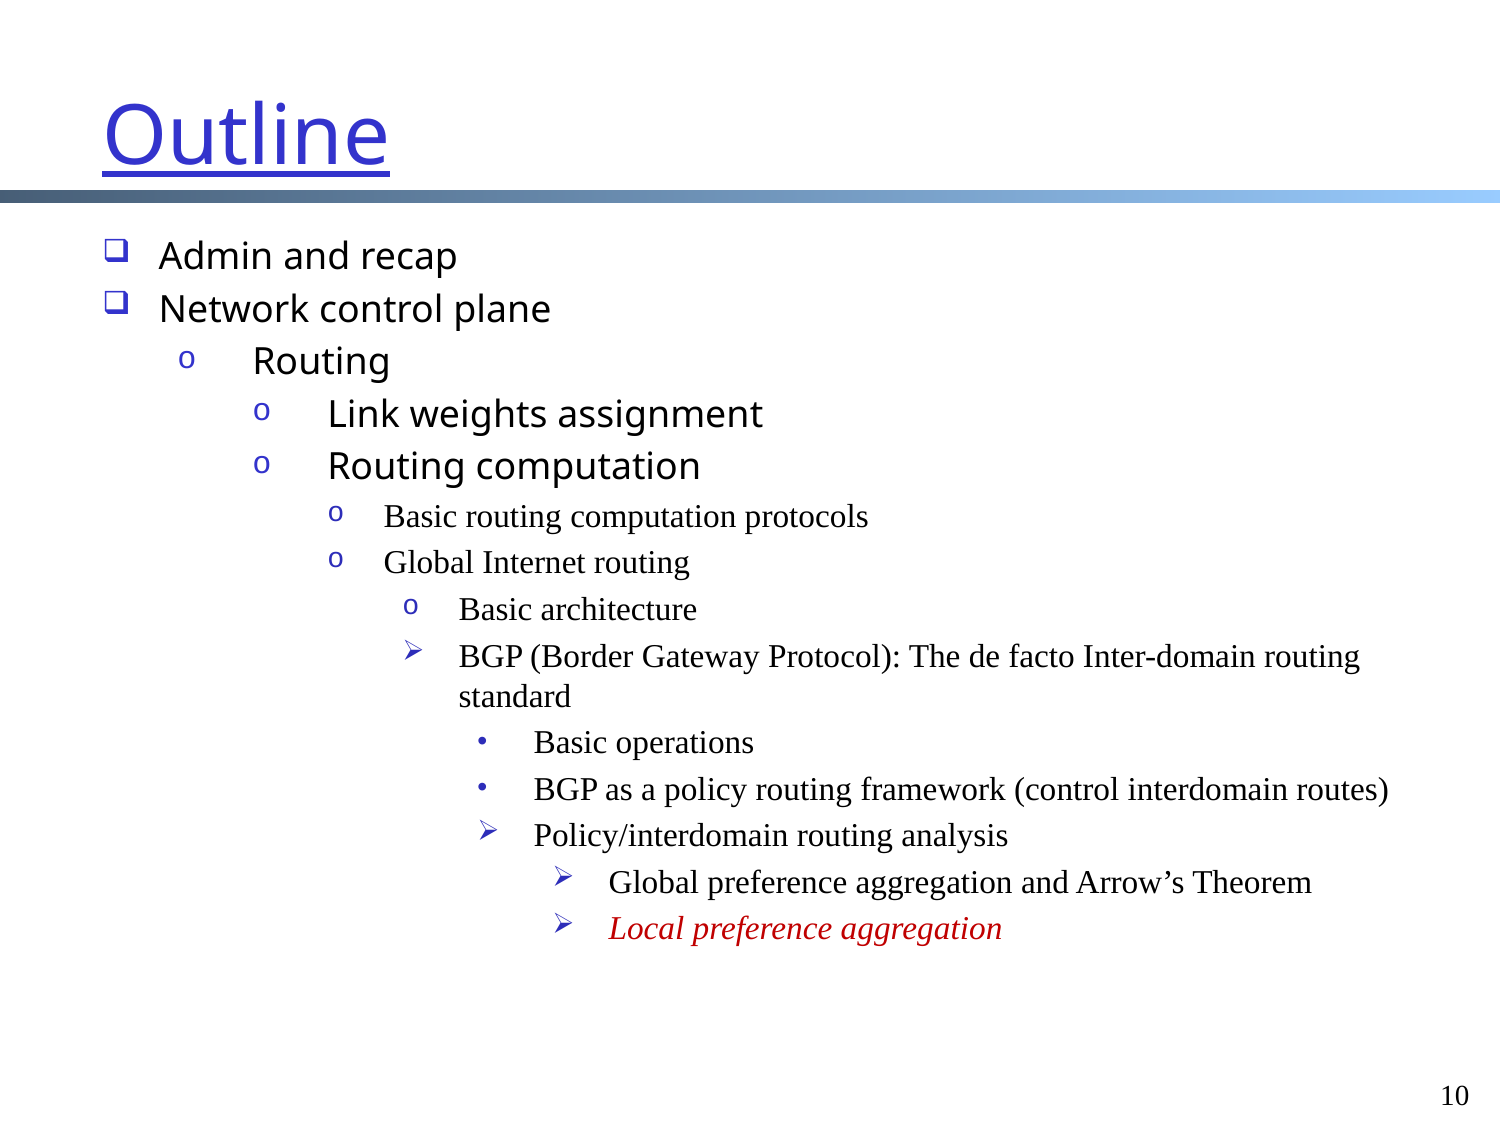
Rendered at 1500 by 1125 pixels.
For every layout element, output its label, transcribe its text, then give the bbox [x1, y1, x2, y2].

text_box Outline [87, 37, 1404, 224]
slide_number 10 [1424, 1068, 1500, 1125]
text_box Admin and recap Network control plane Routing Link weights assignment Routing computation Basic routing computation protocols Global Internet routing Basic architecture BGP (Border Gateway Protocol): The de facto Inter-domain routing standard Basic operations BGP as a policy routing framework (control interdomain routes) Policy/interdomain routing analysis Global preference aggregation and Arrow’s Theorem Local preference aggregation [87, 224, 1413, 1010]
text_box [1424, 190, 1428, 203]
